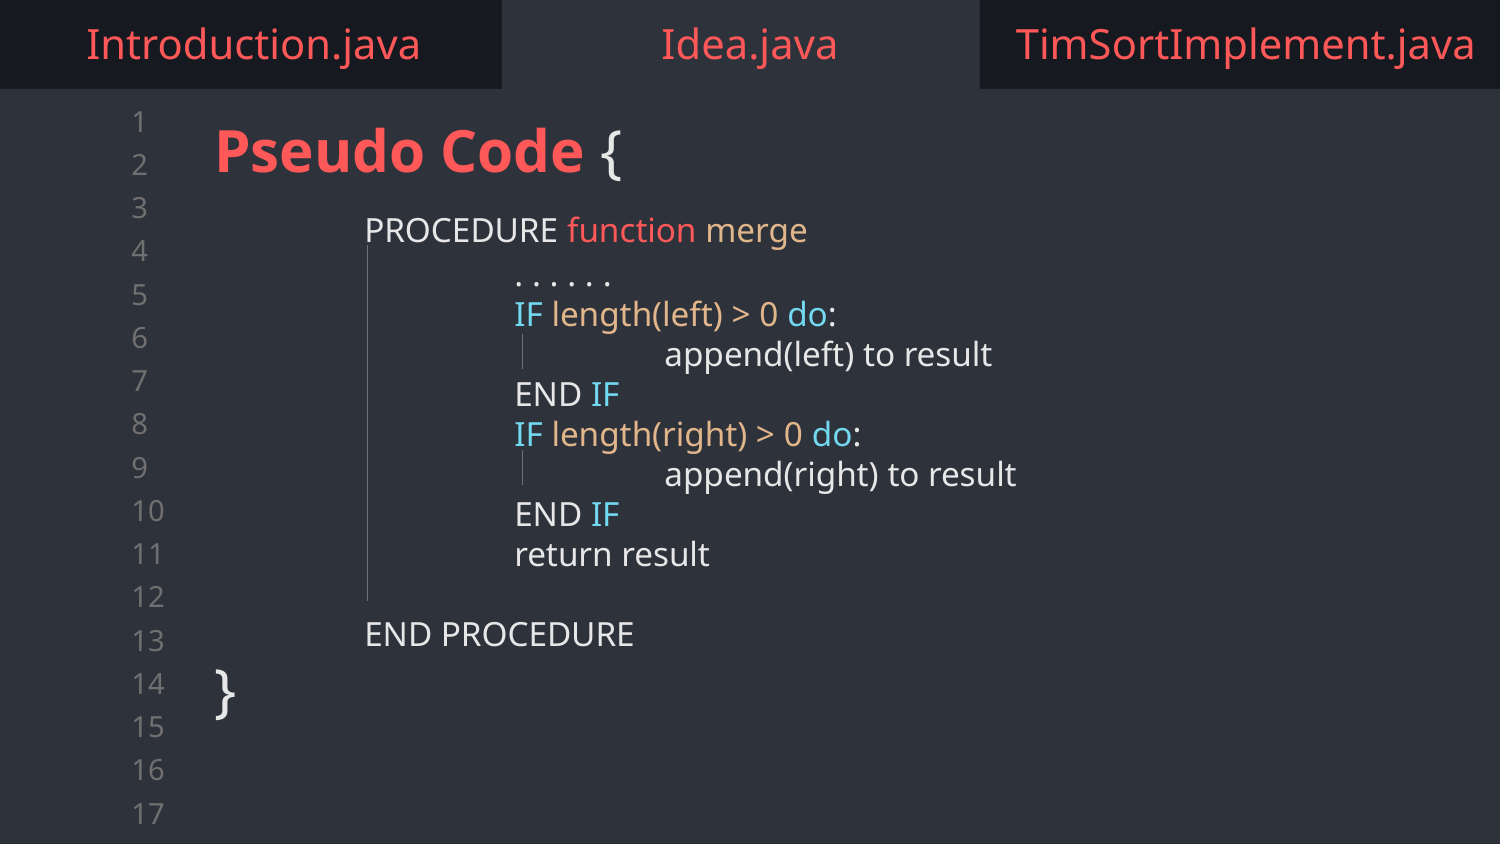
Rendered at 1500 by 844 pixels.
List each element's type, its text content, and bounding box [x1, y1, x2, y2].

text_box Introduction.java [4, 0, 499, 88]
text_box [501, 0, 1500, 113]
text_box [199, 106, 1472, 738]
text_box [236, 16, 319, 88]
